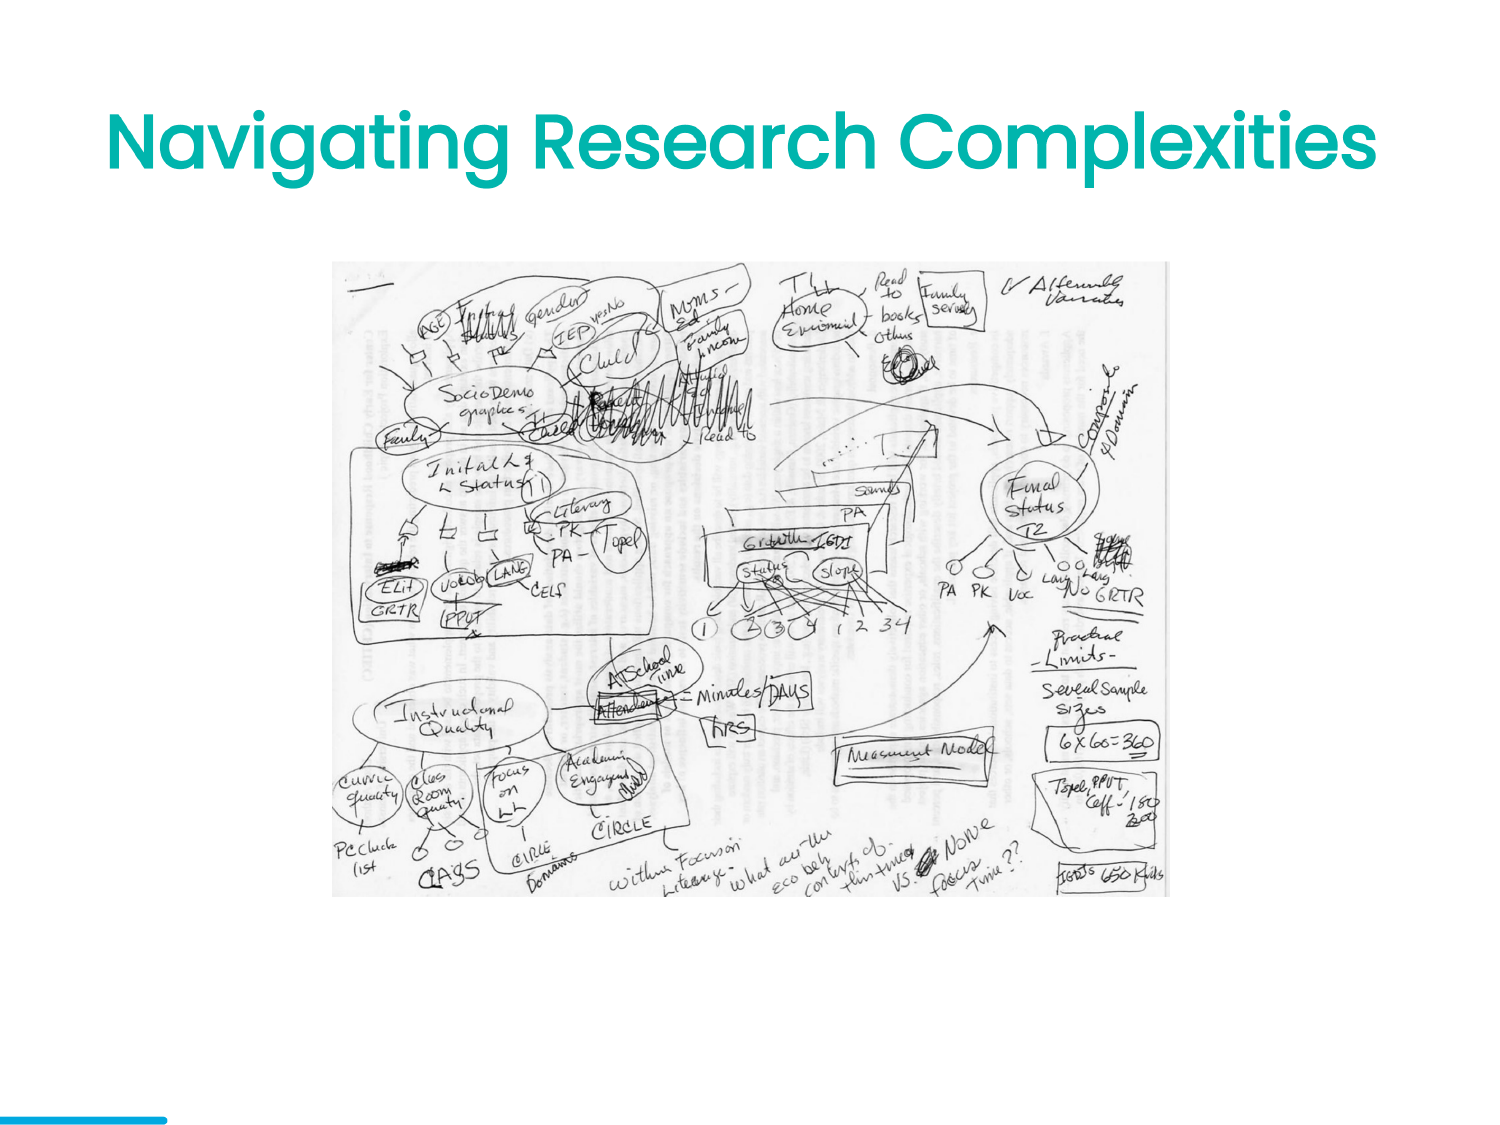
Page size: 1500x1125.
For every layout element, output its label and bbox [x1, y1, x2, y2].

list [0, 0, 1500, 1125]
